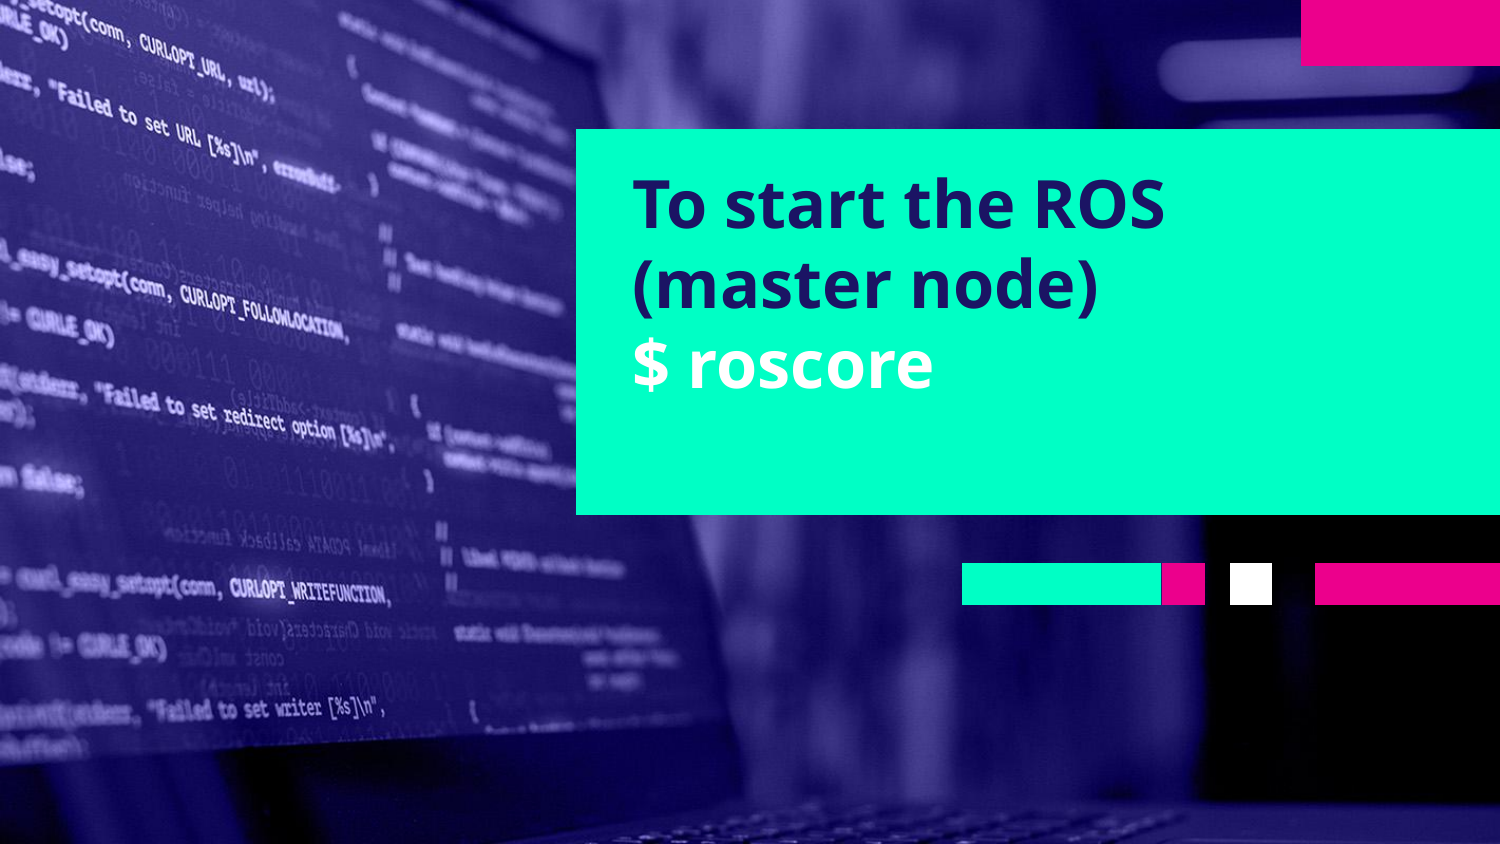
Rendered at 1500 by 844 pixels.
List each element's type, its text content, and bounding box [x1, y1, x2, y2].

title To start the ROS (master node) $ roscore [617, 166, 1424, 485]
picture [0, 0, 1500, 844]
